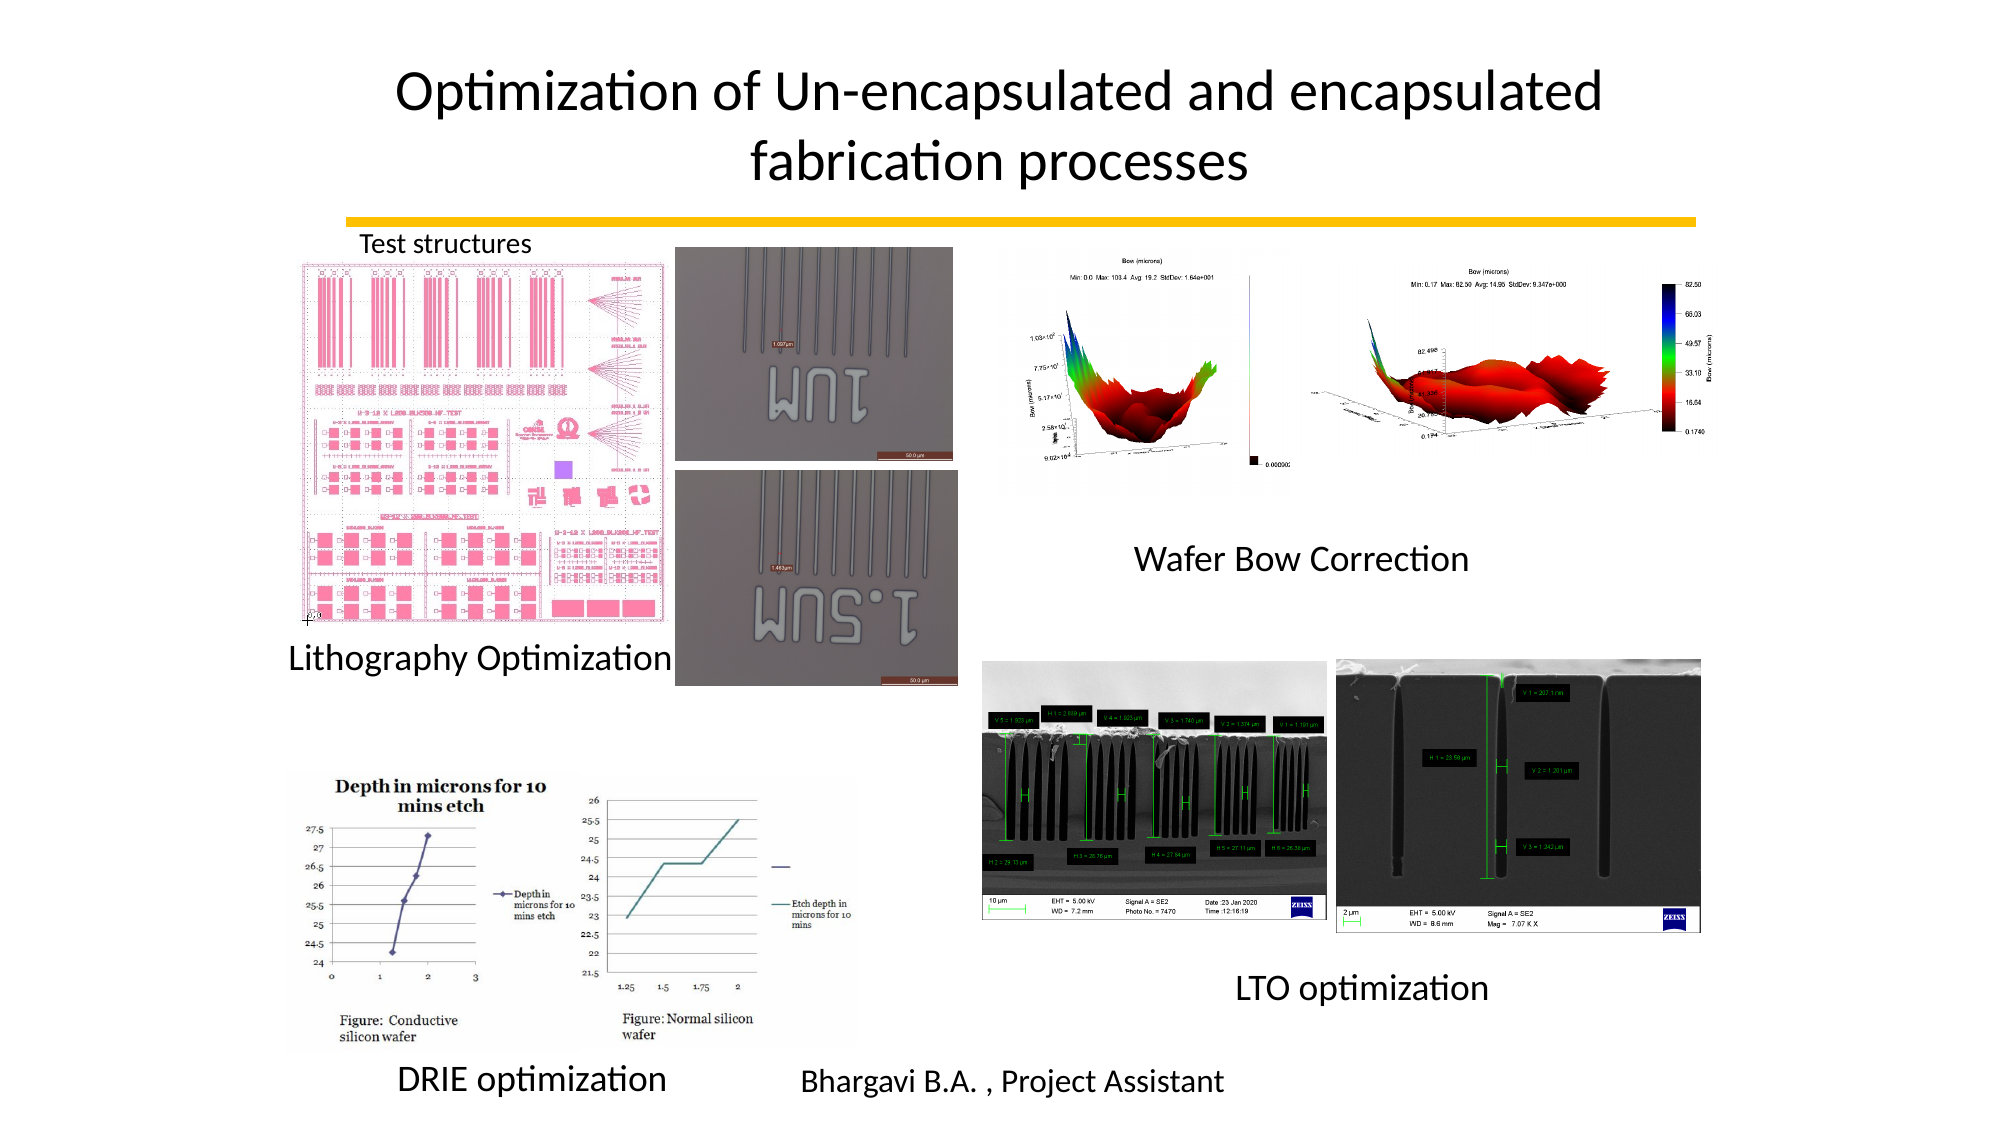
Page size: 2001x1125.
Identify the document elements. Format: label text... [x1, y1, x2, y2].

text_box Bhargavi B.A. , Project Assistant [785, 1052, 1316, 1125]
text_box Optimization of Un-encapsulated and encapsulated fabrication processes [374, 45, 1625, 200]
text_box Lithography Optimization [273, 625, 724, 731]
text_box [605, 217, 1696, 227]
picture [675, 247, 953, 461]
picture [675, 470, 958, 686]
text_box LTO optimization [1220, 955, 1521, 1061]
picture [1336, 659, 1701, 933]
picture [285, 771, 857, 1052]
text_box DRIE optimization [382, 1047, 786, 1107]
picture [994, 244, 1727, 497]
text_box Wafer Bow Correction [1119, 526, 1490, 632]
picture [297, 259, 669, 627]
text_box Test structures [344, 217, 605, 259]
picture [982, 661, 1327, 920]
